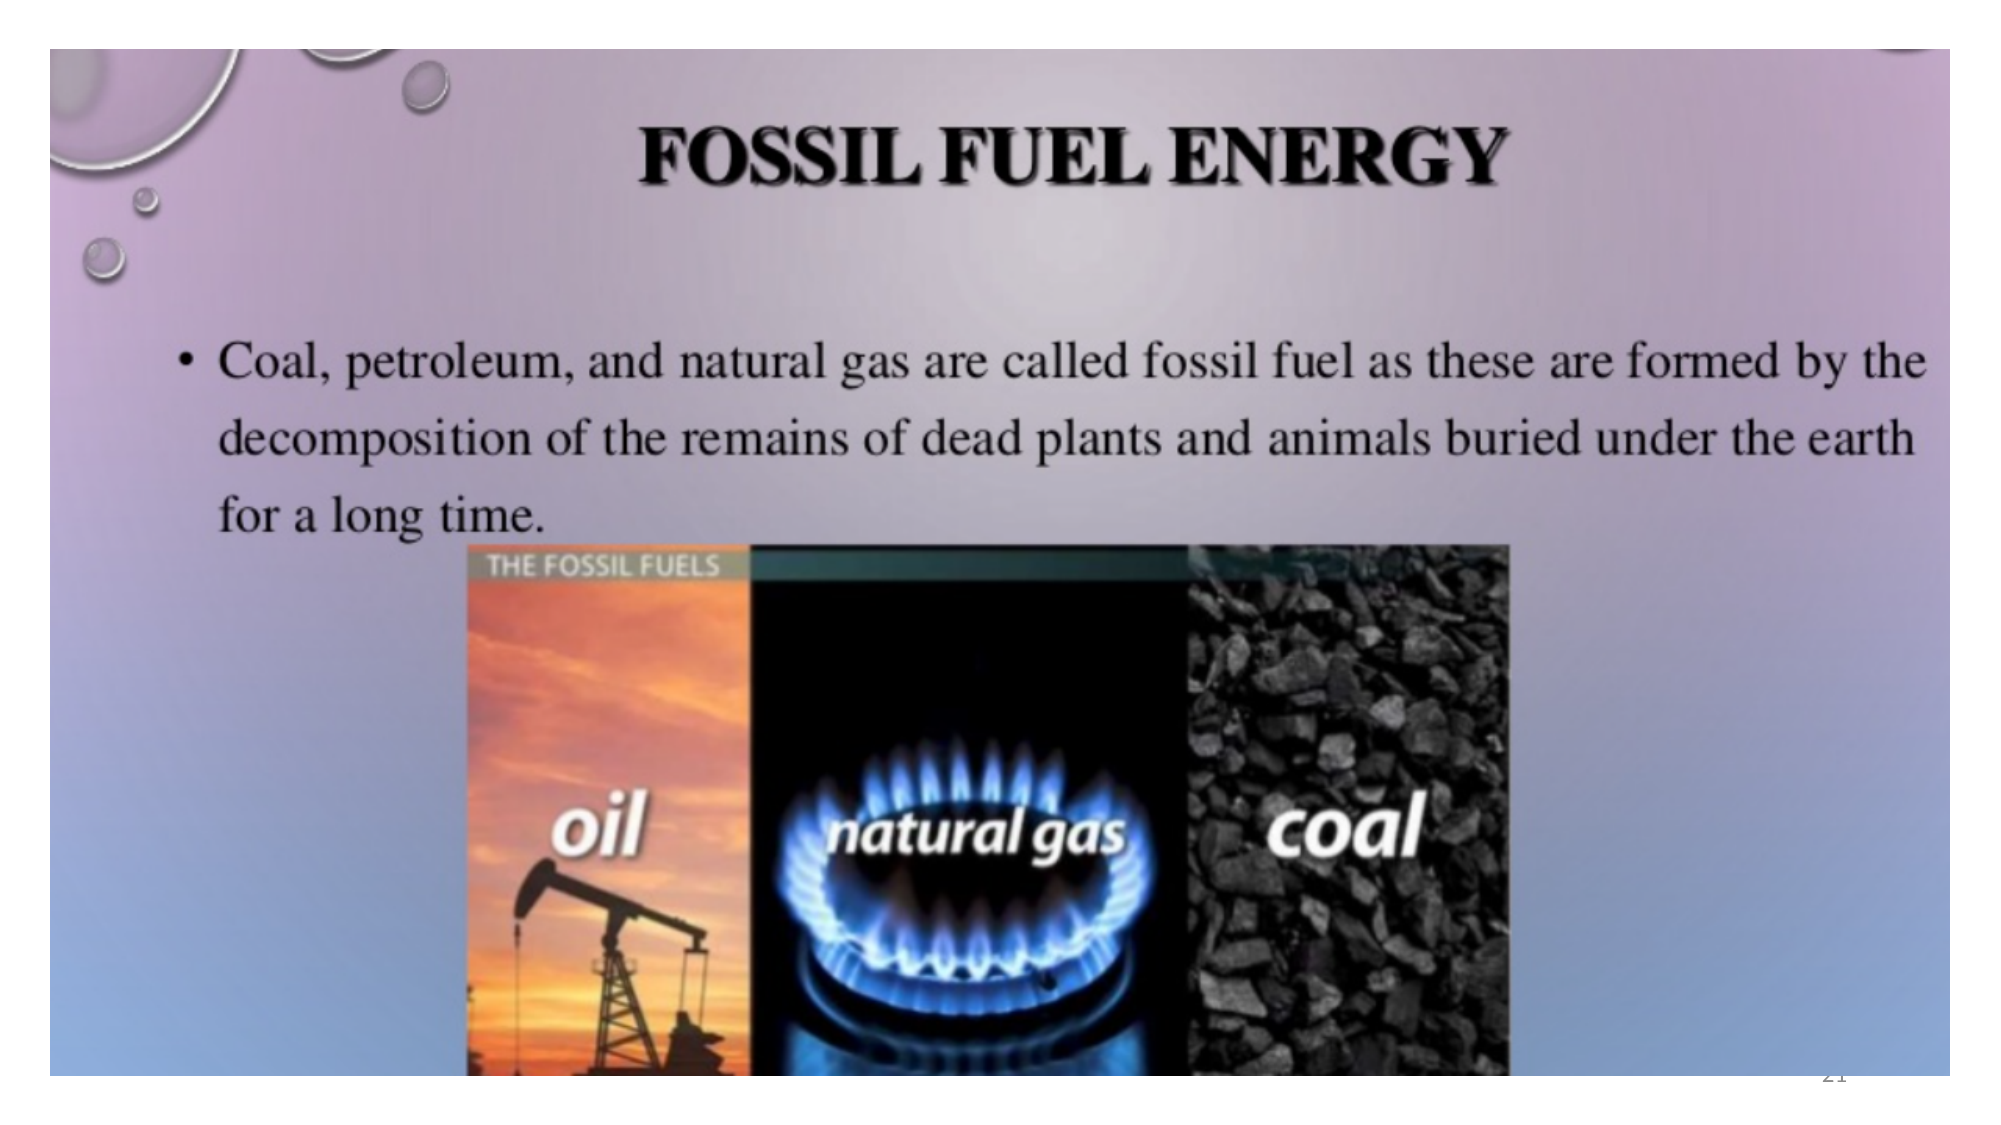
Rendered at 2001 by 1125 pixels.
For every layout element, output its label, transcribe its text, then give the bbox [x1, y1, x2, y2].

slide_number 21 [1412, 1076, 1863, 1103]
picture [50, 49, 1950, 1076]
